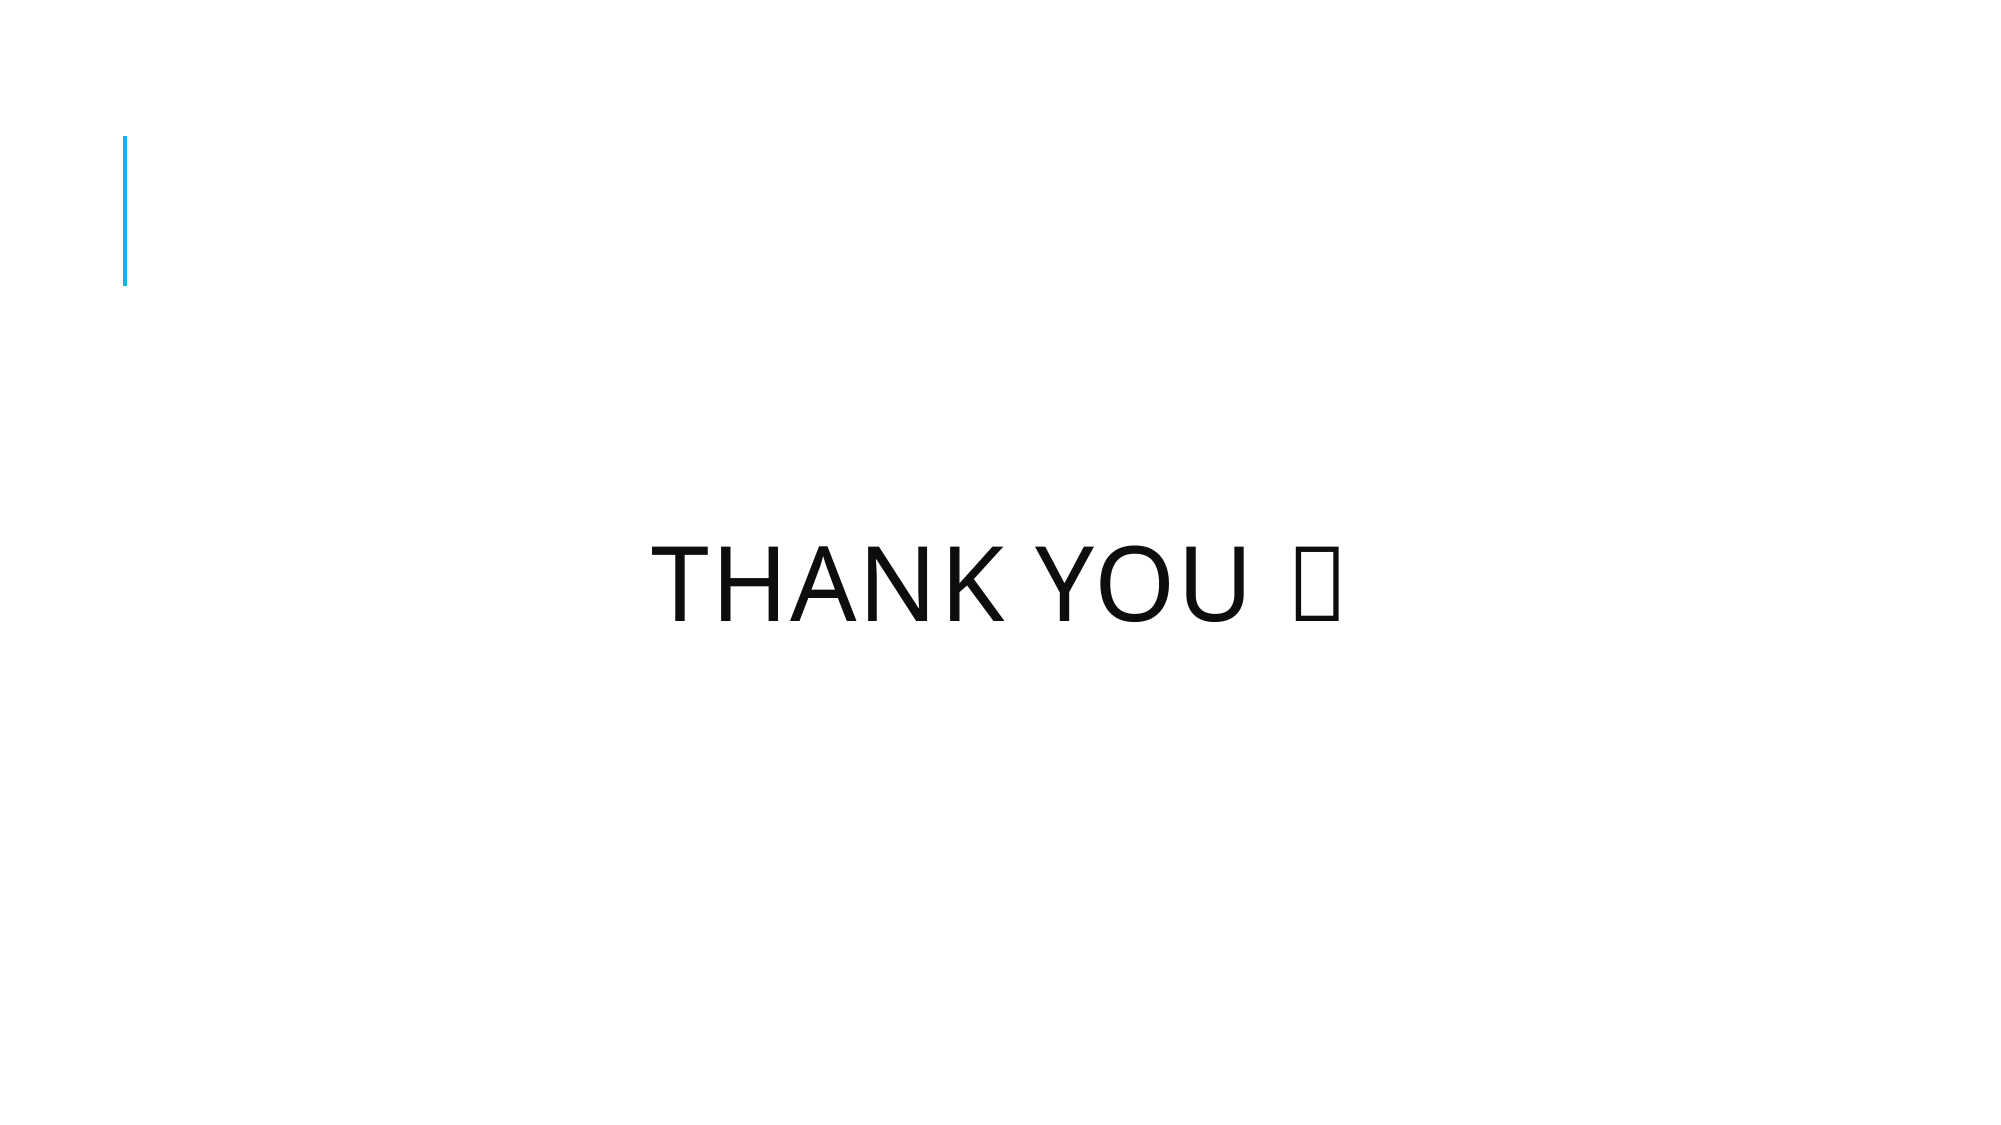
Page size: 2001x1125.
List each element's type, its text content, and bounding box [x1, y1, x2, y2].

title Thank You  [0, 468, 2000, 715]
